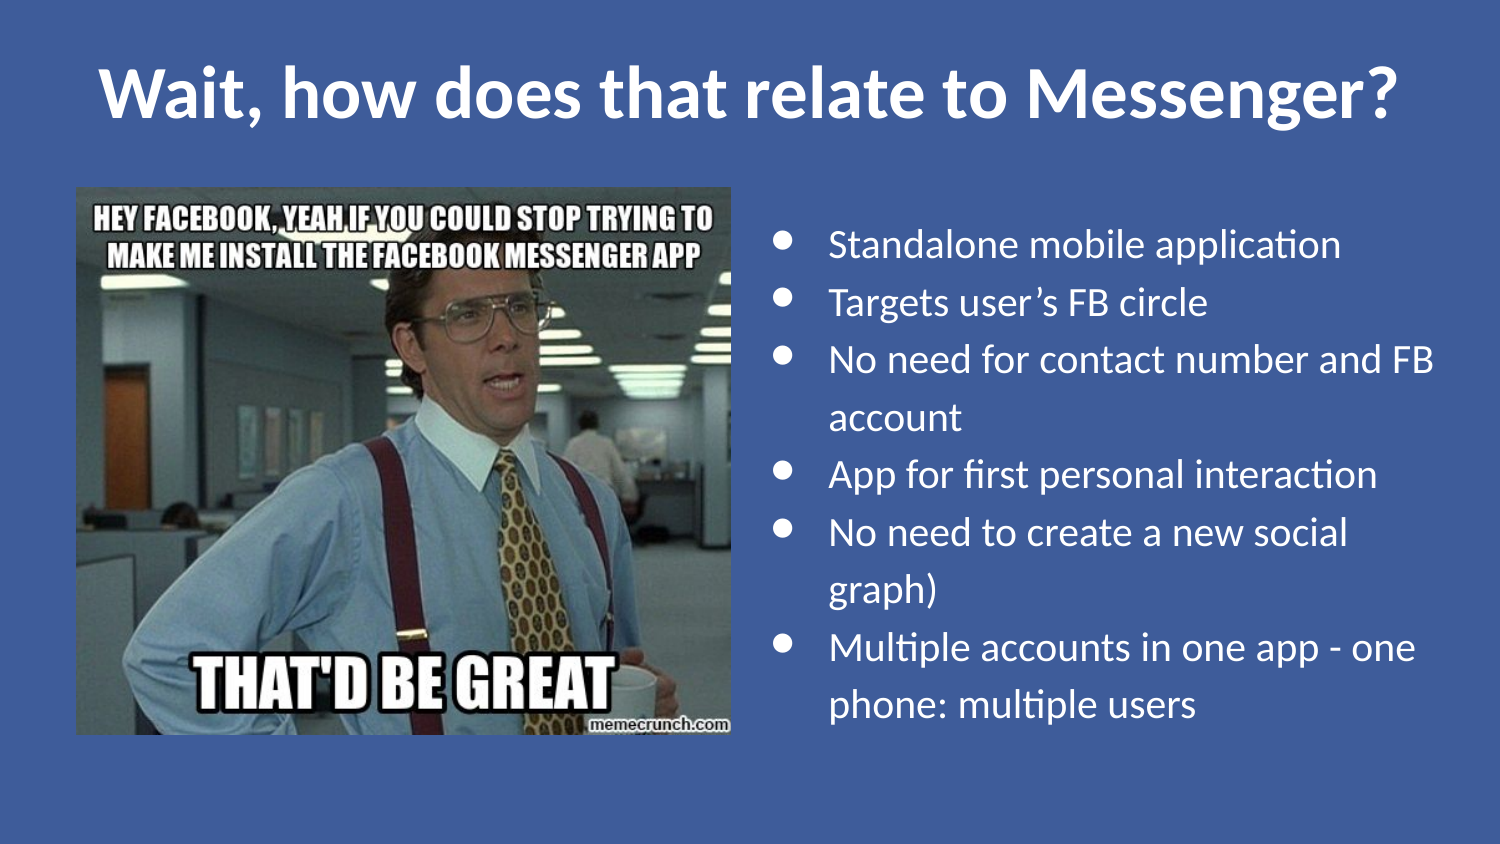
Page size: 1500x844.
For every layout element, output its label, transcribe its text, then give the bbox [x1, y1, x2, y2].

title Wait, how does that relate to Messenger? [51, 28, 1449, 190]
picture [76, 187, 732, 736]
list Standalone mobile application Targets user’s FB circle No need for contact number and FB account App for first personal interaction No need to create a new social graph) Multiple accounts in one app - one phone: multiple users [738, 194, 1468, 750]
